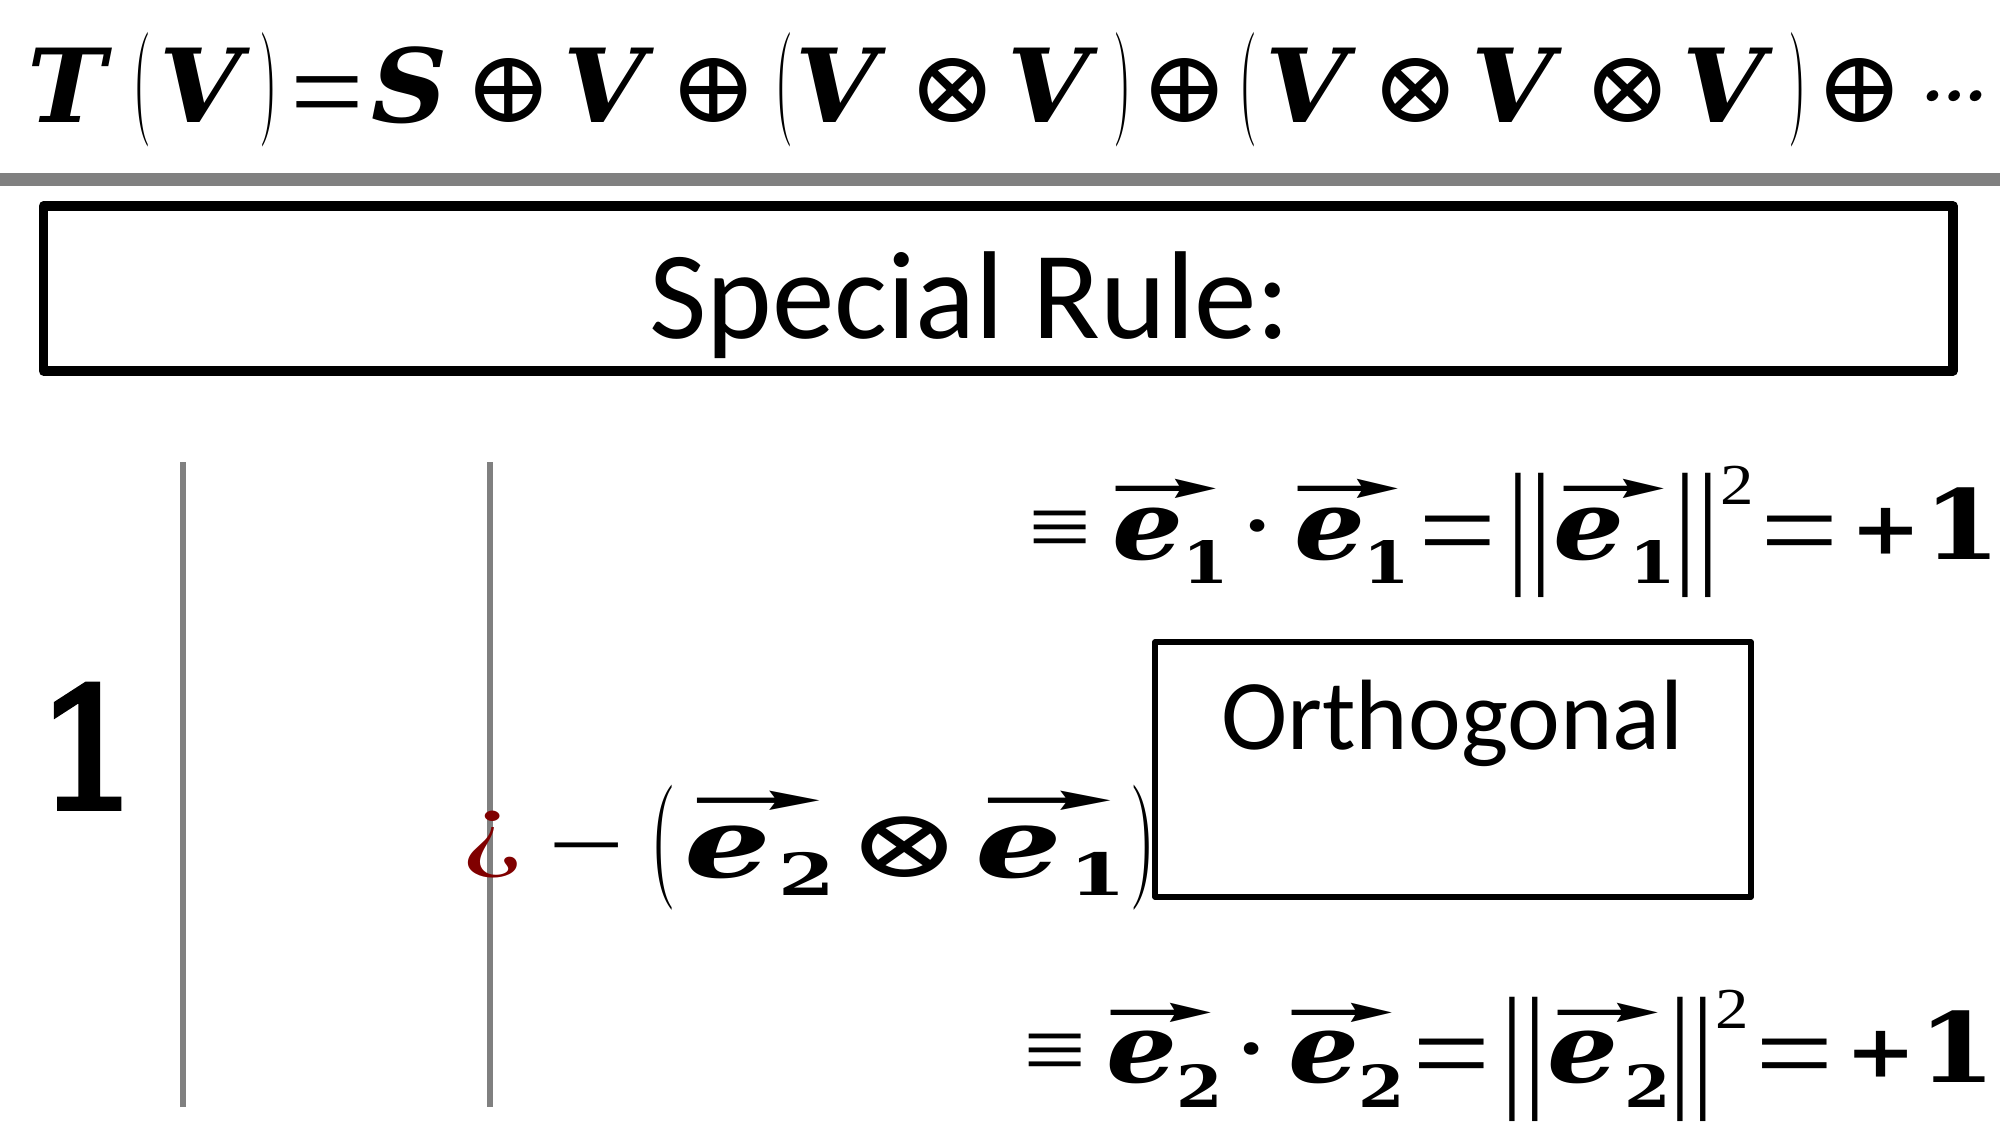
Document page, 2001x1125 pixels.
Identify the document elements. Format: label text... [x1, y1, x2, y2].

text_box 1 [0, 634, 180, 849]
